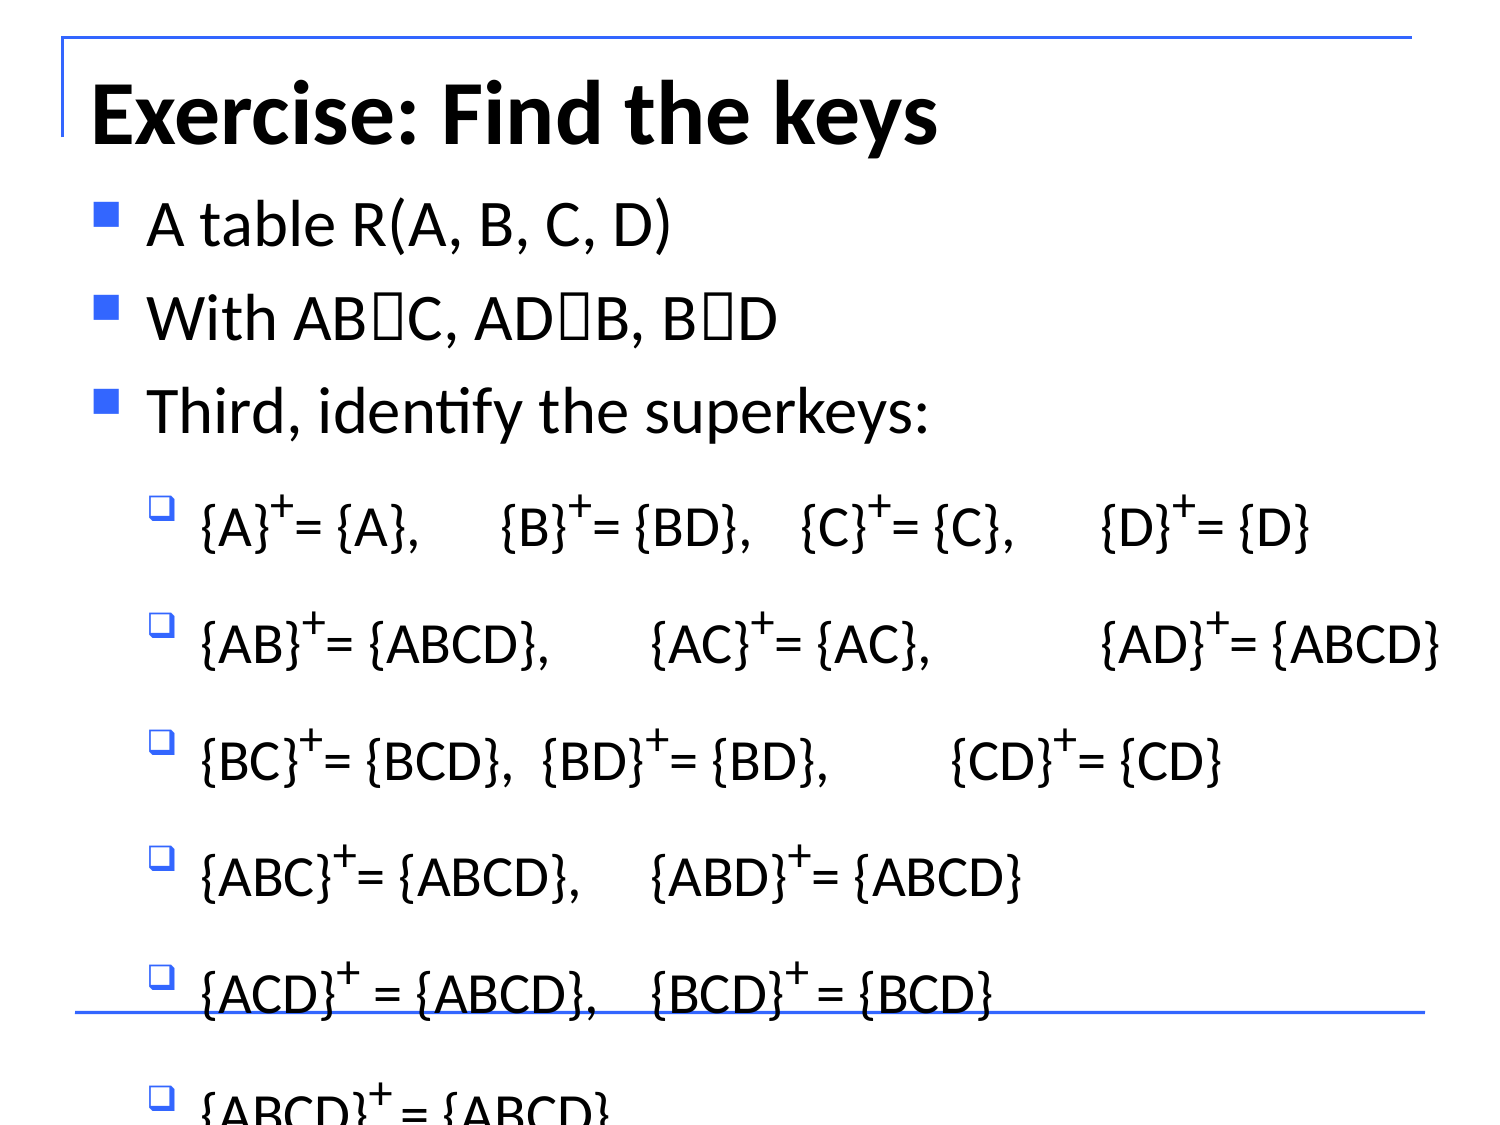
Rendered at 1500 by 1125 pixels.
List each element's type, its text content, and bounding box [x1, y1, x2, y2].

list A table R(A, B, C, D) With ABC, ADB, BD Third, identify the superkeys: {A}+= {A}, {B}+= {BD}, {C}+= {C}, {D}+= {D} {AB}+= {ABCD}, {AC}+= {AC}, {AD}+= {ABCD} {BC}+= {BCD}, {BD}+= {BD}, {CD}+= {CD} {ABC}+= {ABCD}, {ABD}+= {ABCD} {ACD}+ = {ABCD}, {BCD}+ = {BCD} {ABCD}+ = {ABCD} [74, 172, 1500, 1006]
title Exercise: Find the keys [74, 45, 1426, 172]
